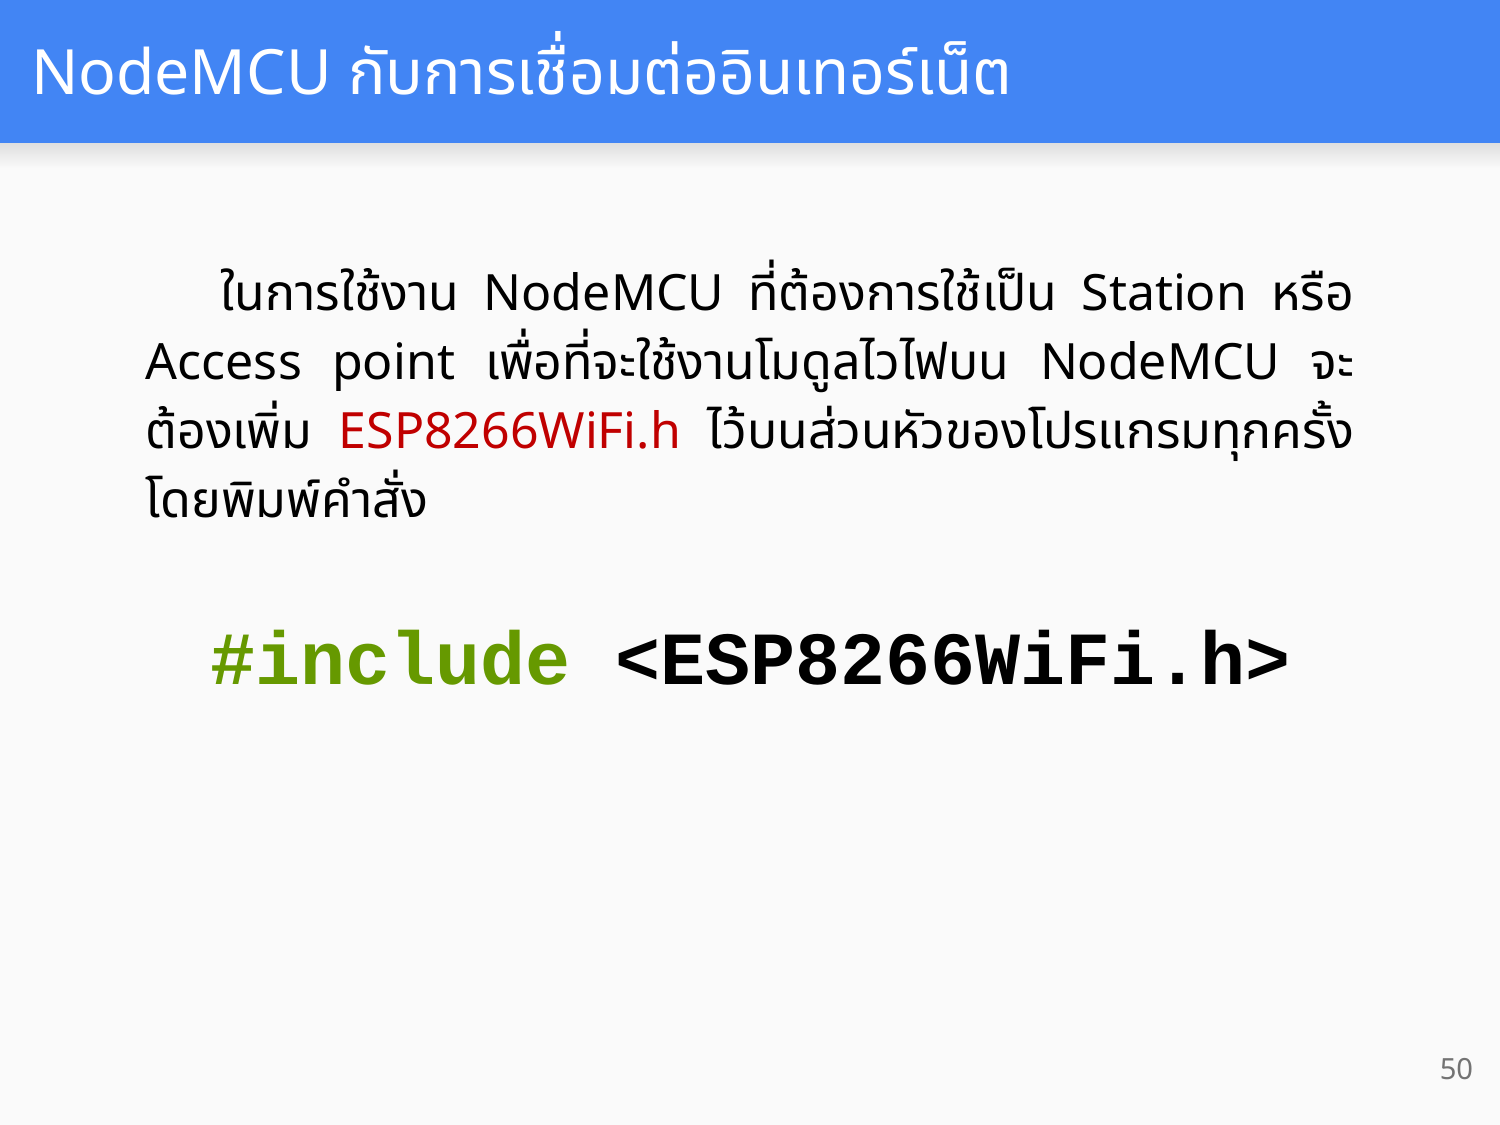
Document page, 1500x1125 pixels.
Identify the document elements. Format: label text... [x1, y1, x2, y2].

slide_number 50 [1398, 1027, 1489, 1114]
text_box ในการใช้งาน NodeMCU ที่ต้องการใช้เป็น Station หรือ Access point เพื่อที่จะใช้งานโมดูลไวไฟบน NodeMCU จะต้องเพิ่ม ESP8266WiFi.h ไว้บนส่วนหัวของโปรแกรมทุกครั้งโดยพิมพ์คำสั่ง #include <ESP8266WiFi.h> [130, 236, 1369, 785]
title NodeMCU กับการเชื่อมต่ออินเทอร์เน็ต [16, 3, 1464, 136]
